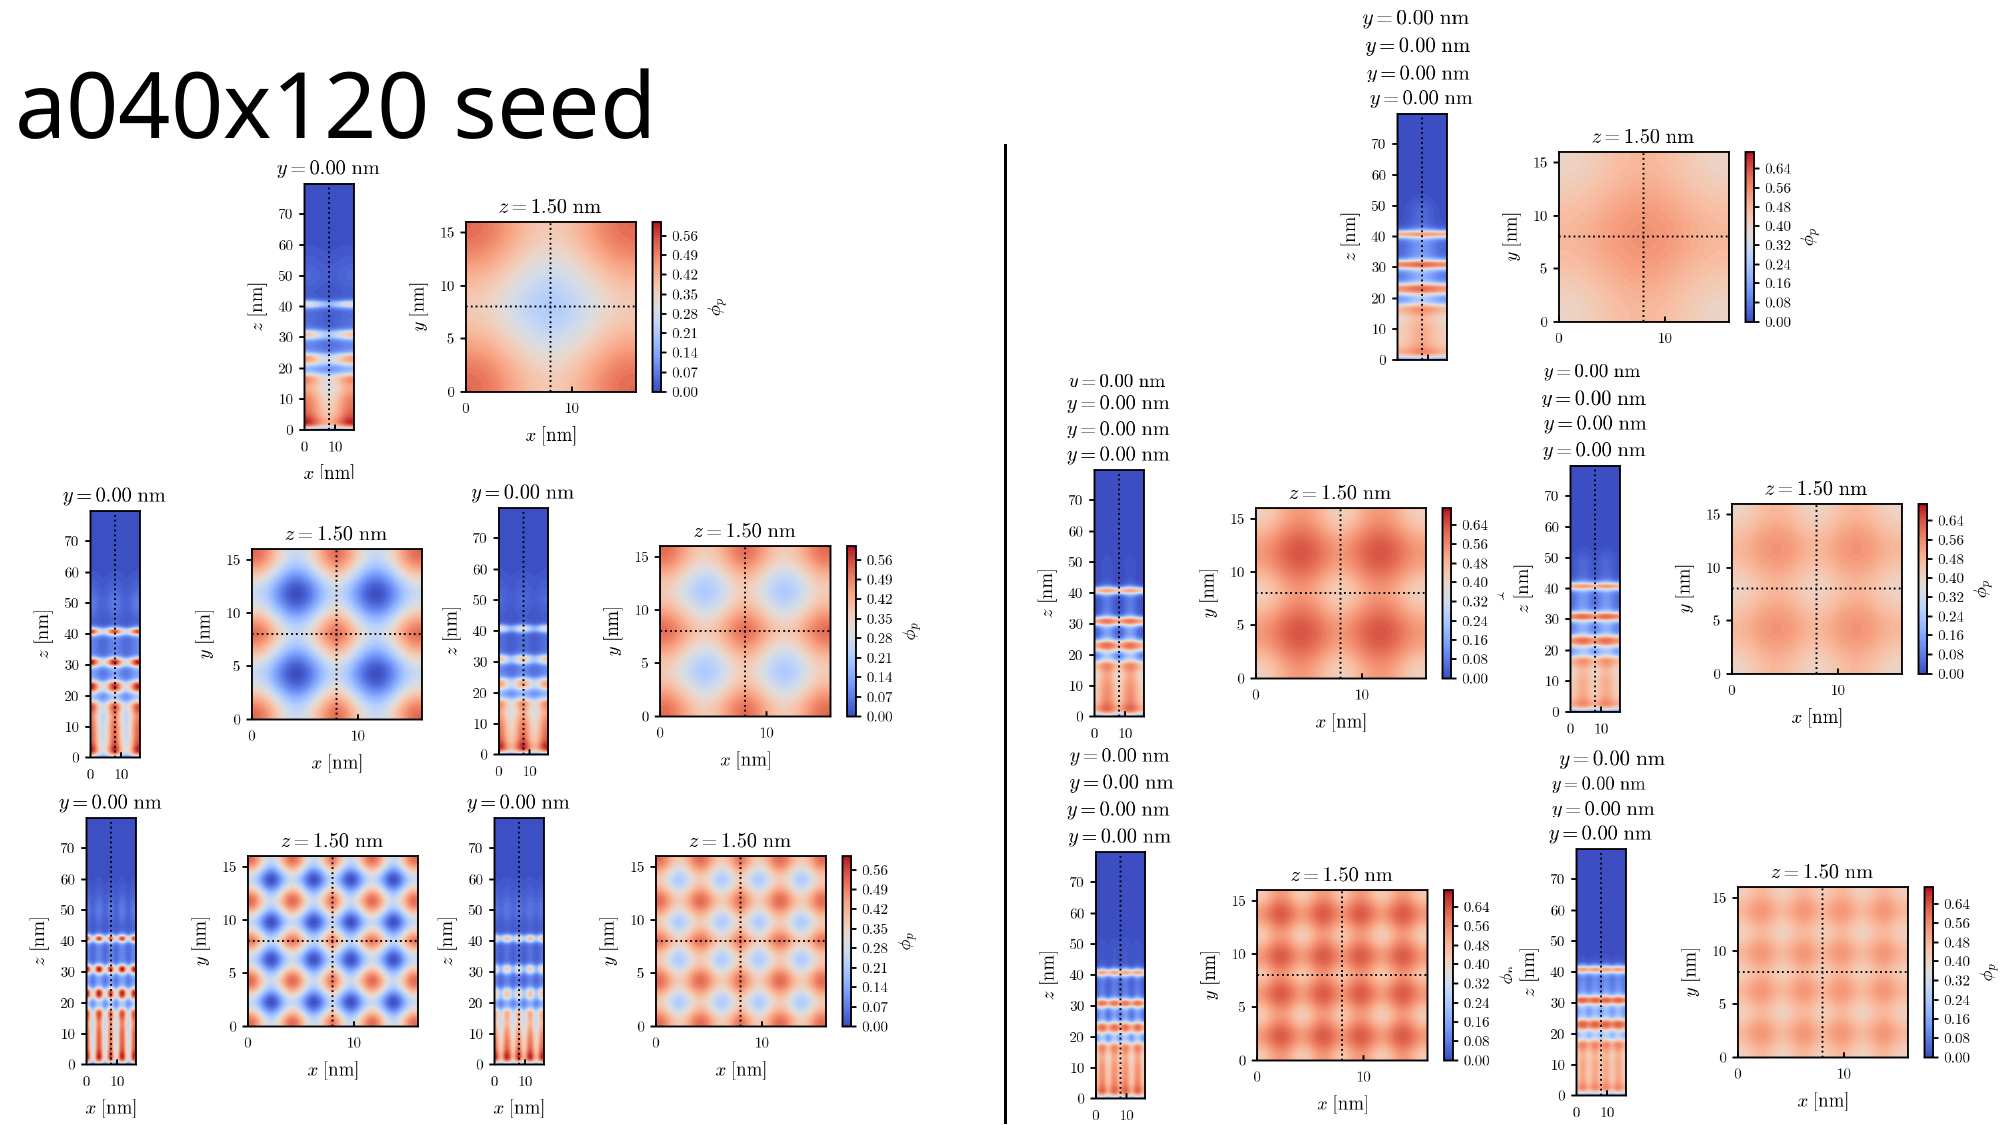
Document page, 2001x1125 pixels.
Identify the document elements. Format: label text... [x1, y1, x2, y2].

title a040x120 seed [0, 0, 1725, 218]
picture [1030, 1, 2000, 1125]
picture [22, 152, 930, 1125]
